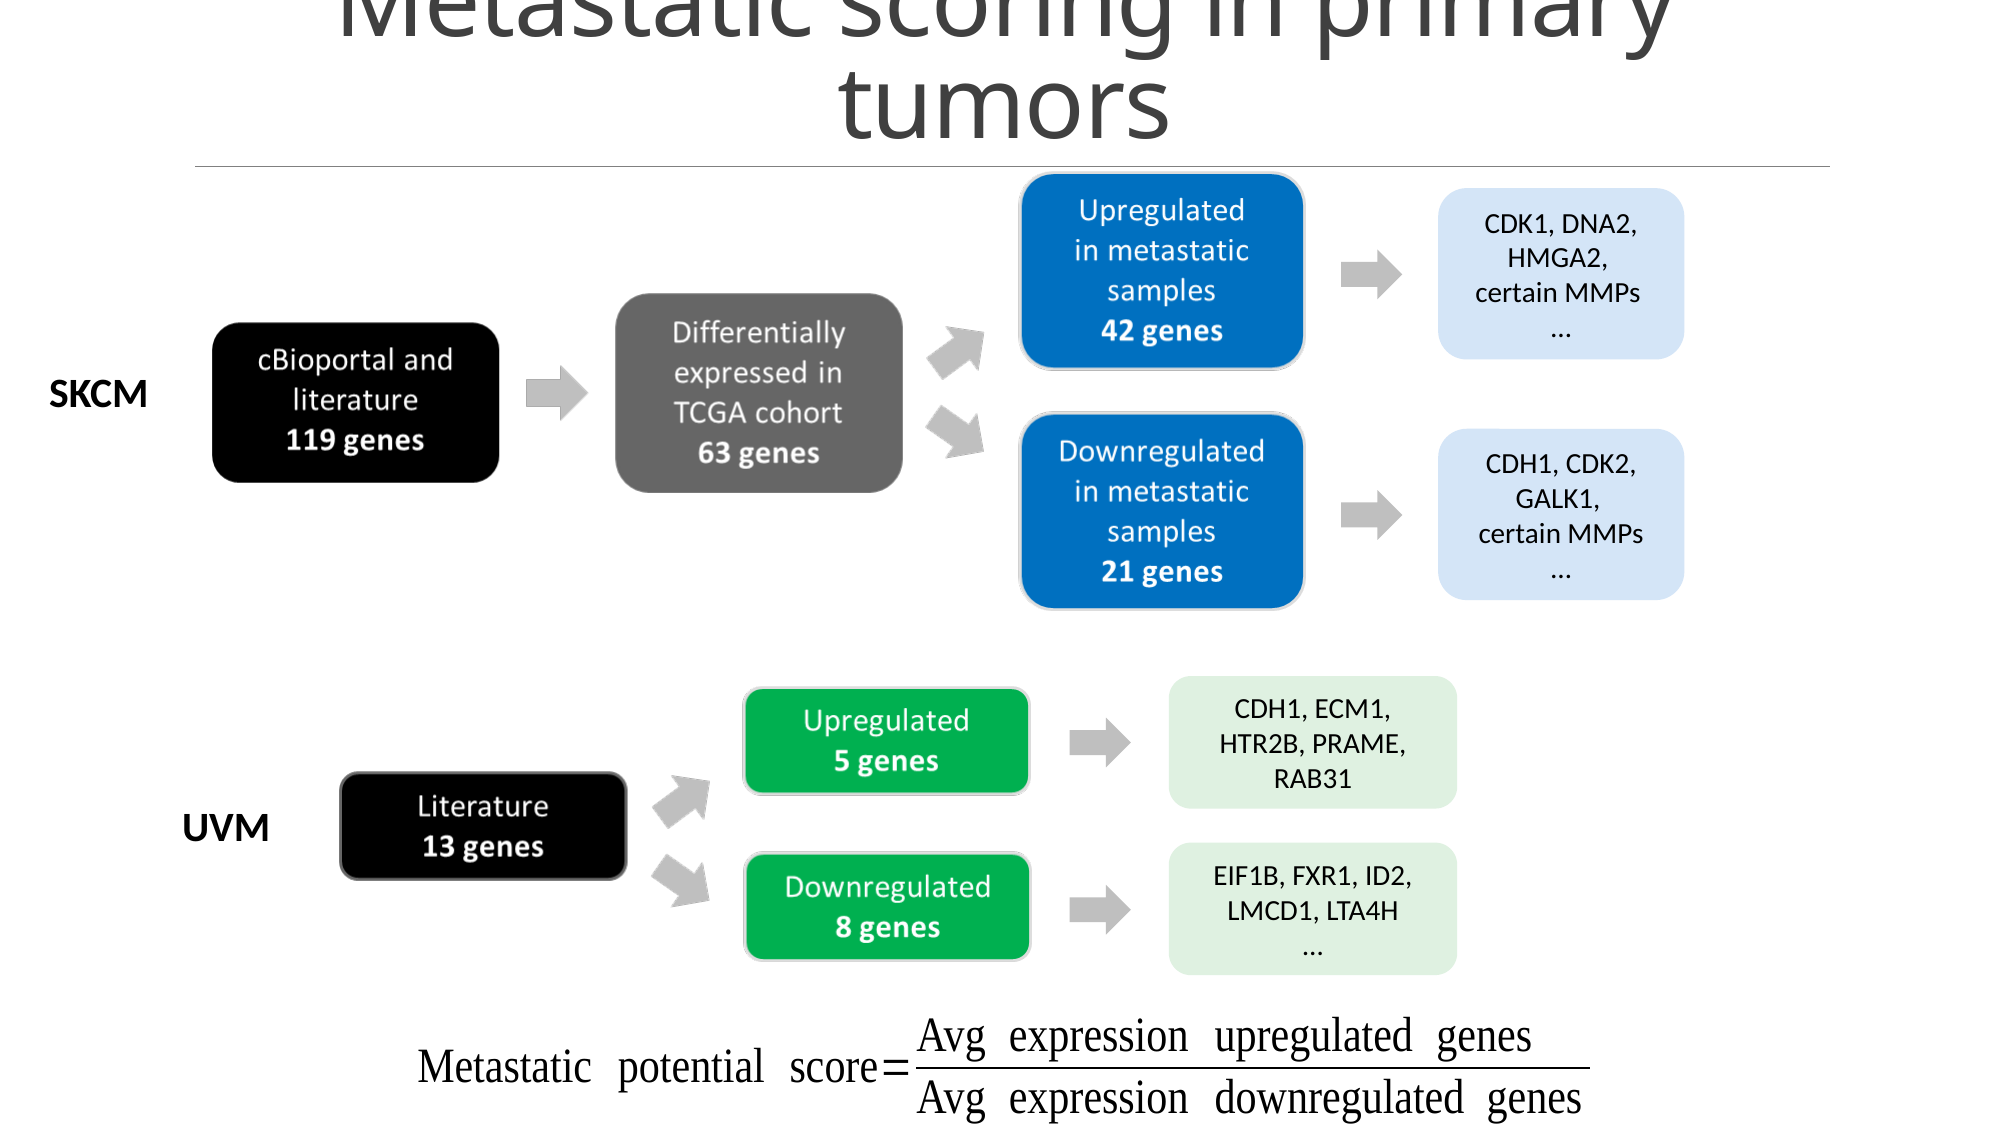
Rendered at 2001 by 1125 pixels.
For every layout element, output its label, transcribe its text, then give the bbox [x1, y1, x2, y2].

text_box CDH1, ECM1, HTR2B, PRAME, RAB31 [1168, 676, 1458, 809]
text_box SKCM [23, 358, 175, 424]
text_box [0, 944, 2000, 1125]
text_box [1068, 883, 1132, 936]
text_box [1339, 488, 1404, 542]
picture [211, 171, 1306, 612]
title Metastatic scoring in primary tumors [180, 47, 1830, 167]
picture [339, 685, 1033, 967]
text_box UVM [150, 792, 302, 858]
text_box CDH1, CDK2, GALK1, certain MMPs … [1438, 428, 1685, 601]
text_box [1068, 716, 1132, 769]
text_box [1339, 248, 1404, 301]
text_box CDK1, DNA2, HMGA2, certain MMPs … [1438, 188, 1685, 360]
text_box EIF1B, FXR1, ID2, LMCD1, LTA4H … [1168, 842, 1458, 976]
